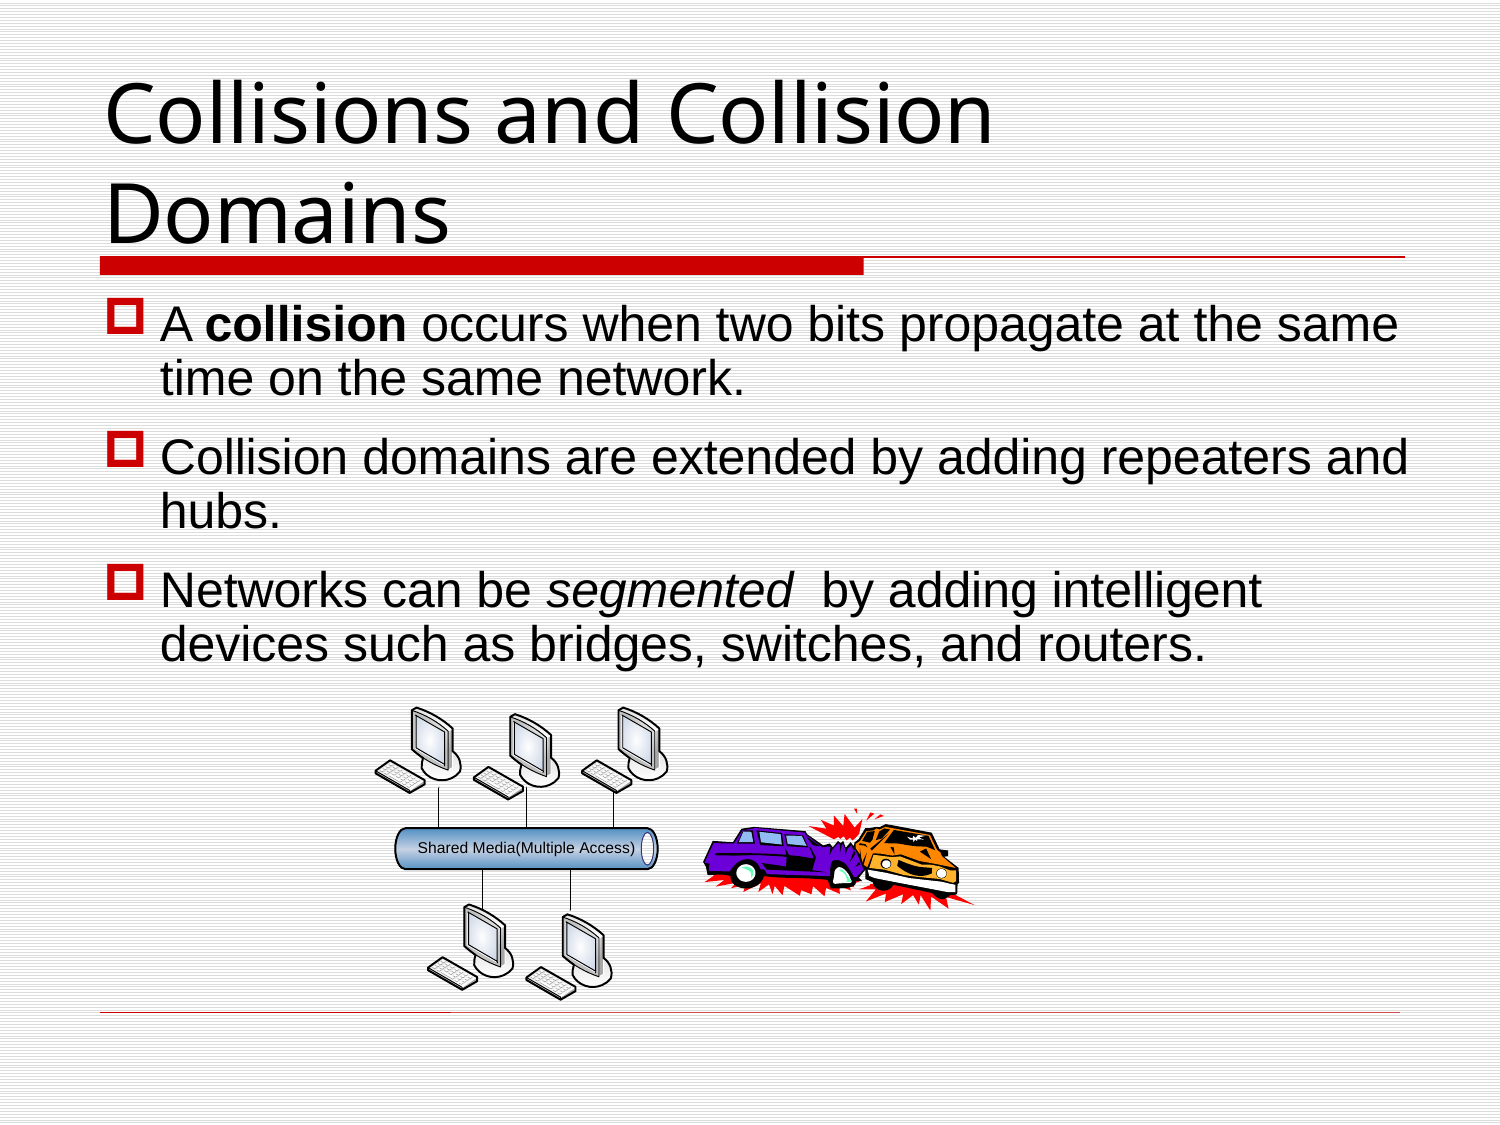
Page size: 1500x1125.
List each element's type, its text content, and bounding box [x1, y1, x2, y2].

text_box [371, 703, 727, 1039]
text_box A collision occurs when two bits propagate at the same time on the same network. Collision domains are extended by adding repeaters and hubs. Networks can be segmented by adding intelligent devices such as bridges, switches, and routers. [88, 290, 1426, 680]
text_box Collisions and Collision Domains [88, 66, 1326, 254]
picture [727, 808, 975, 911]
